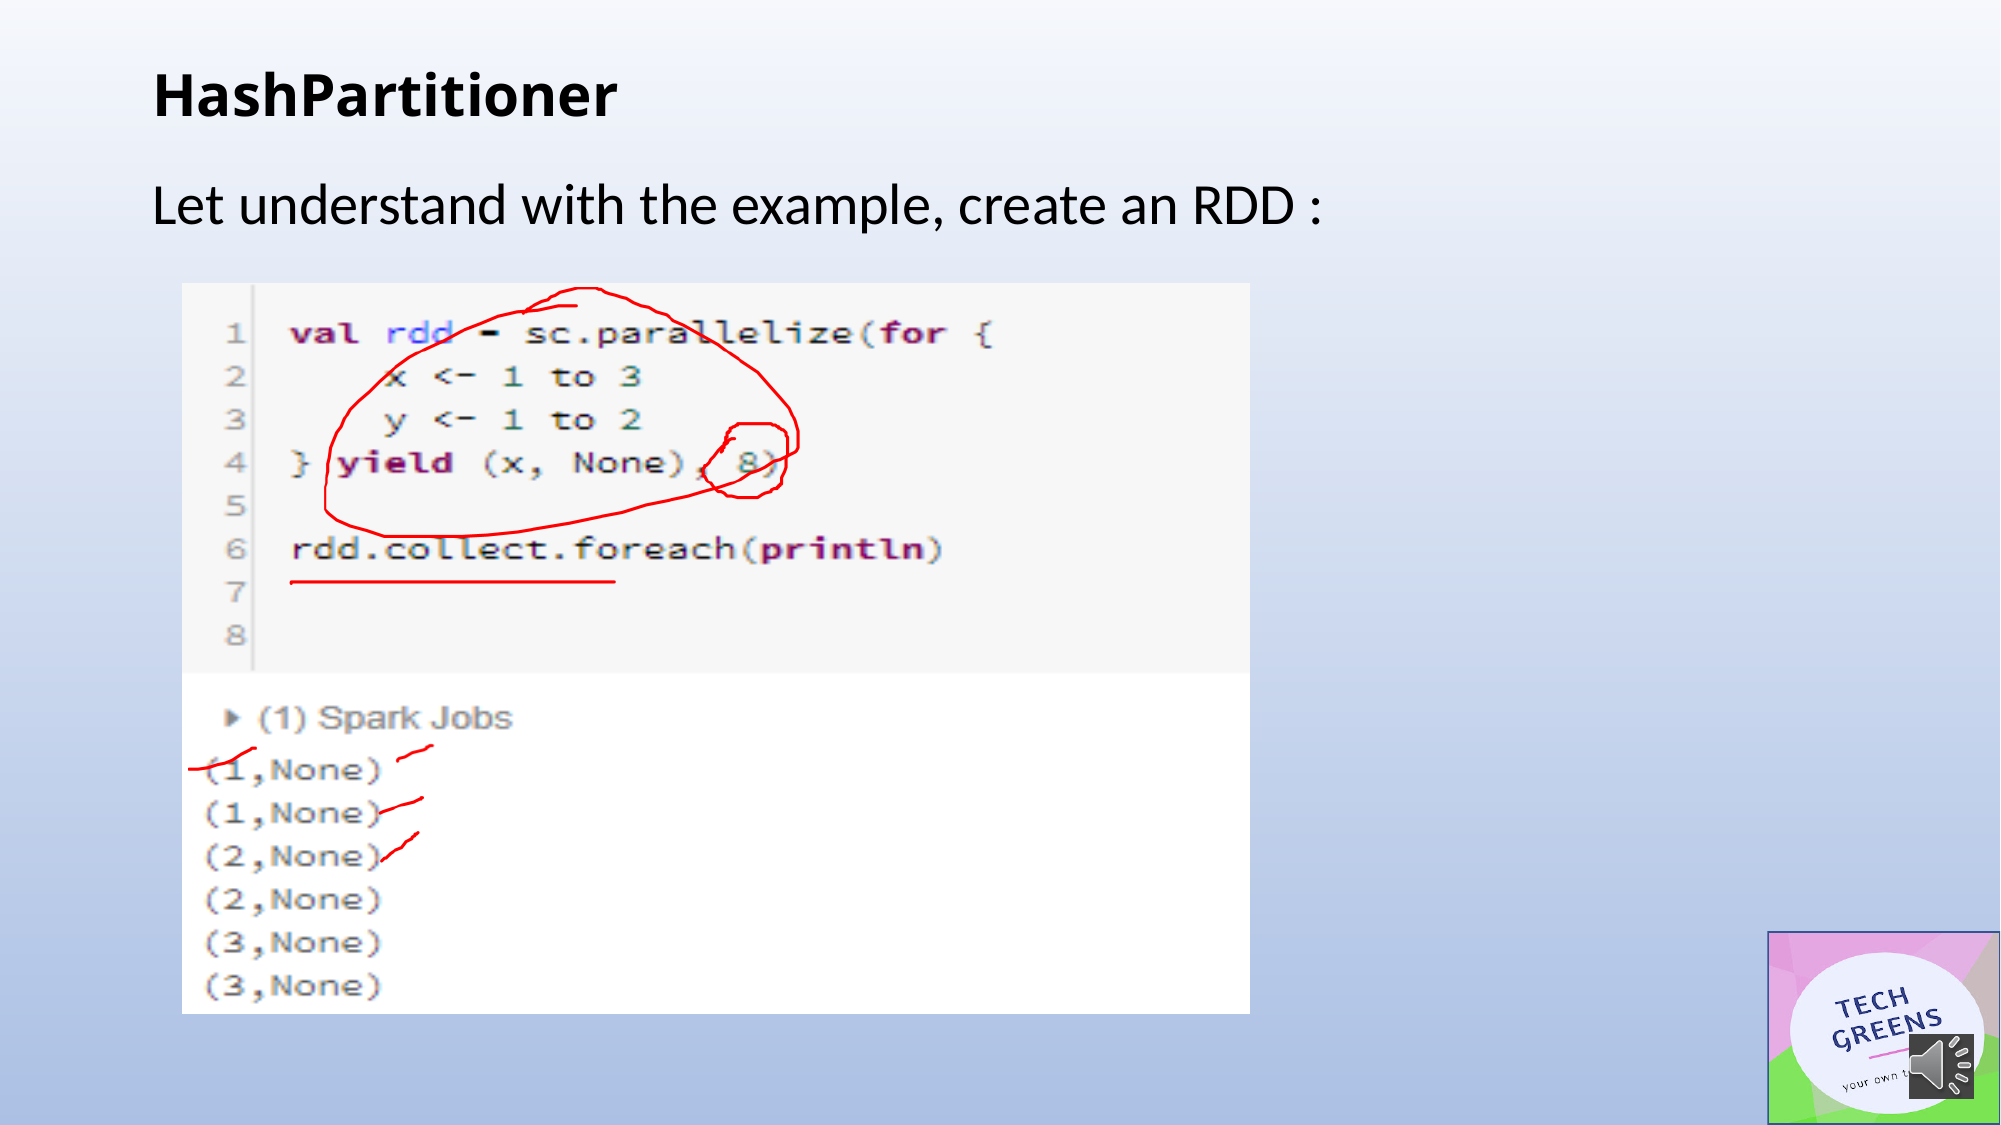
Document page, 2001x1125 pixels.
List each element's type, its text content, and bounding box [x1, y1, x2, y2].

picture [182, 283, 1250, 1014]
title HashPartitioner [137, 59, 1863, 135]
list Let understand with the example, create an RDD : [137, 166, 1863, 1014]
picture [1769, 933, 1999, 1123]
